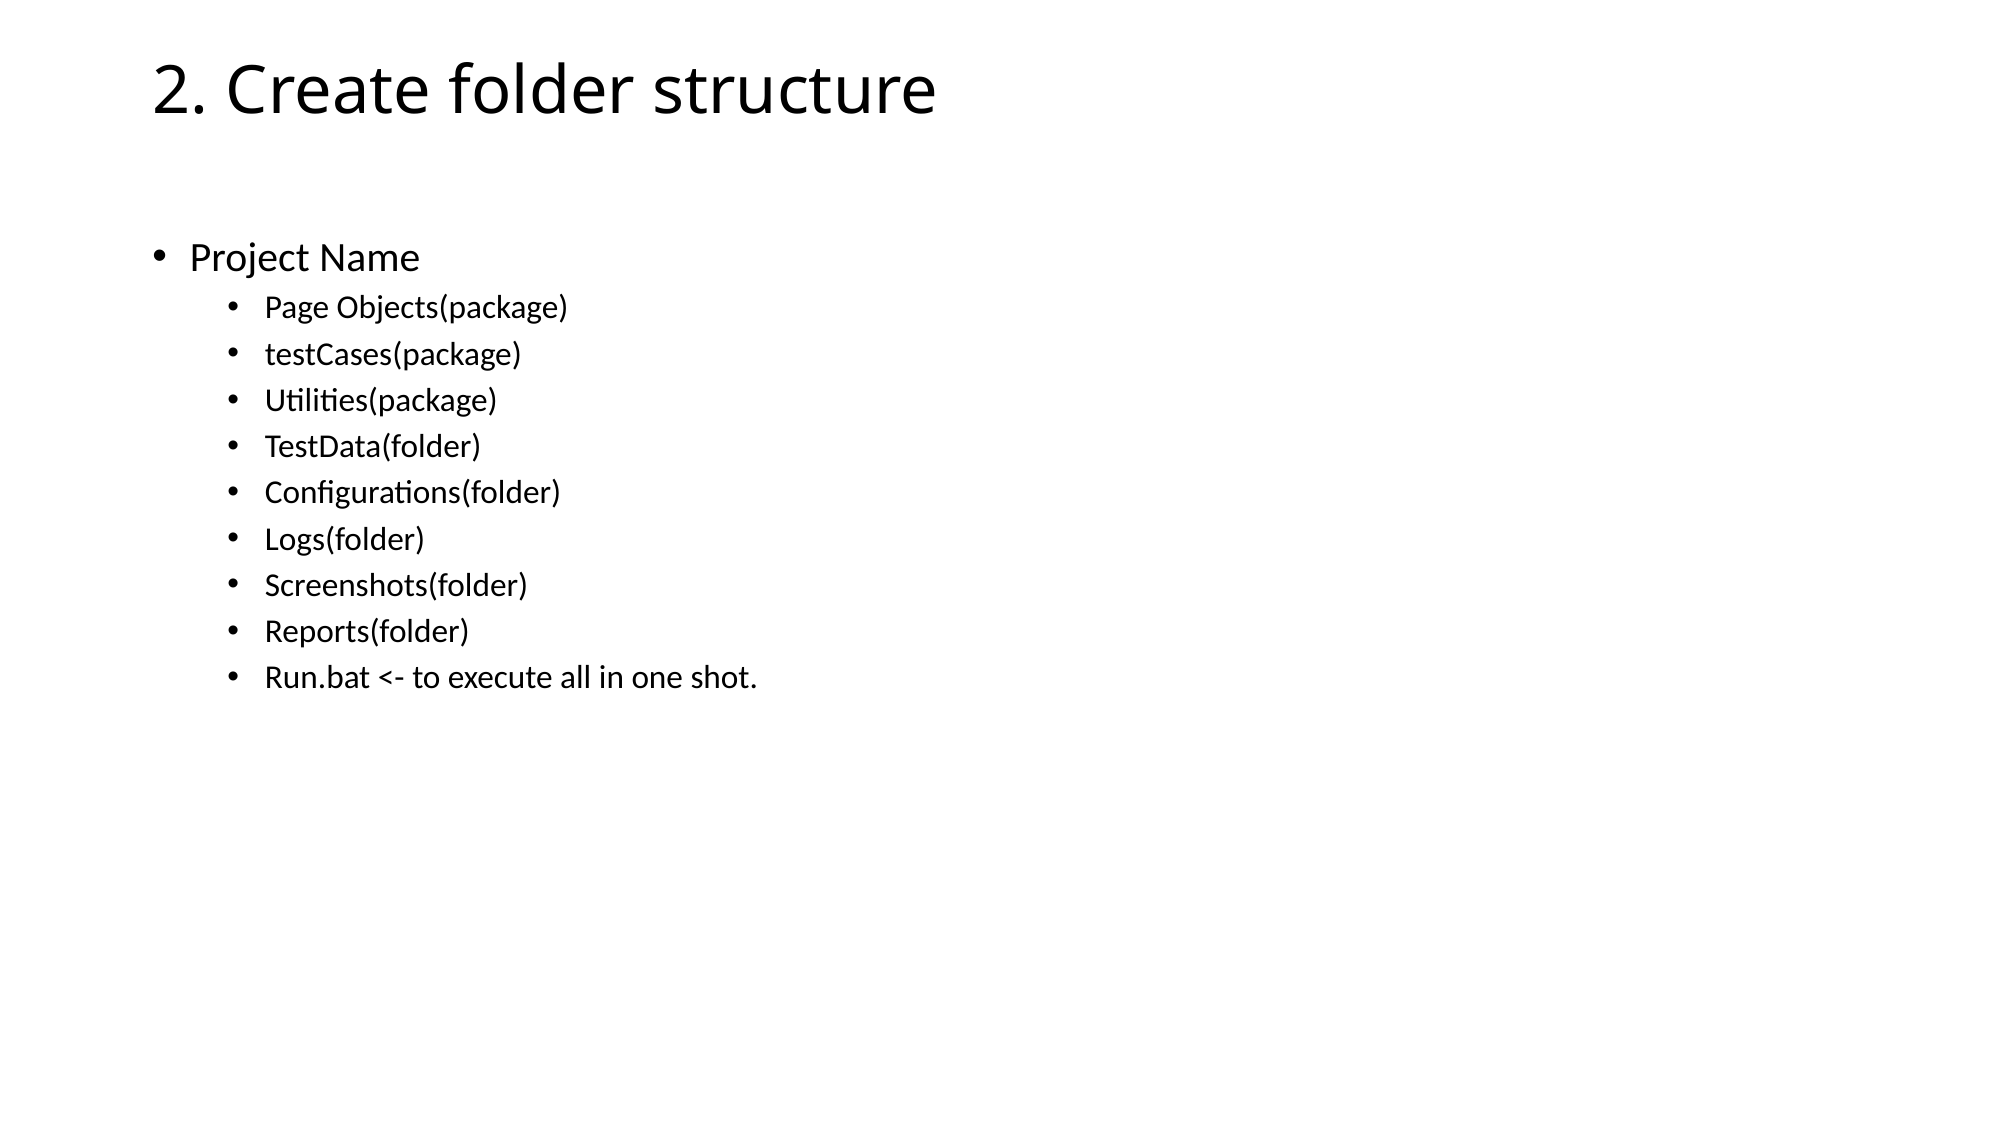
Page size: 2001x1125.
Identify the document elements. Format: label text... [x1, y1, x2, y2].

title 2. Create folder structure [137, 59, 1459, 125]
list Project Name Page Objects(package) testCases(package) Utilities(package) TestData(folder) Configurations(folder) Logs(folder) Screenshots(folder) Reports(folder) Run.bat <- to execute all in one shot. [137, 227, 1863, 1014]
